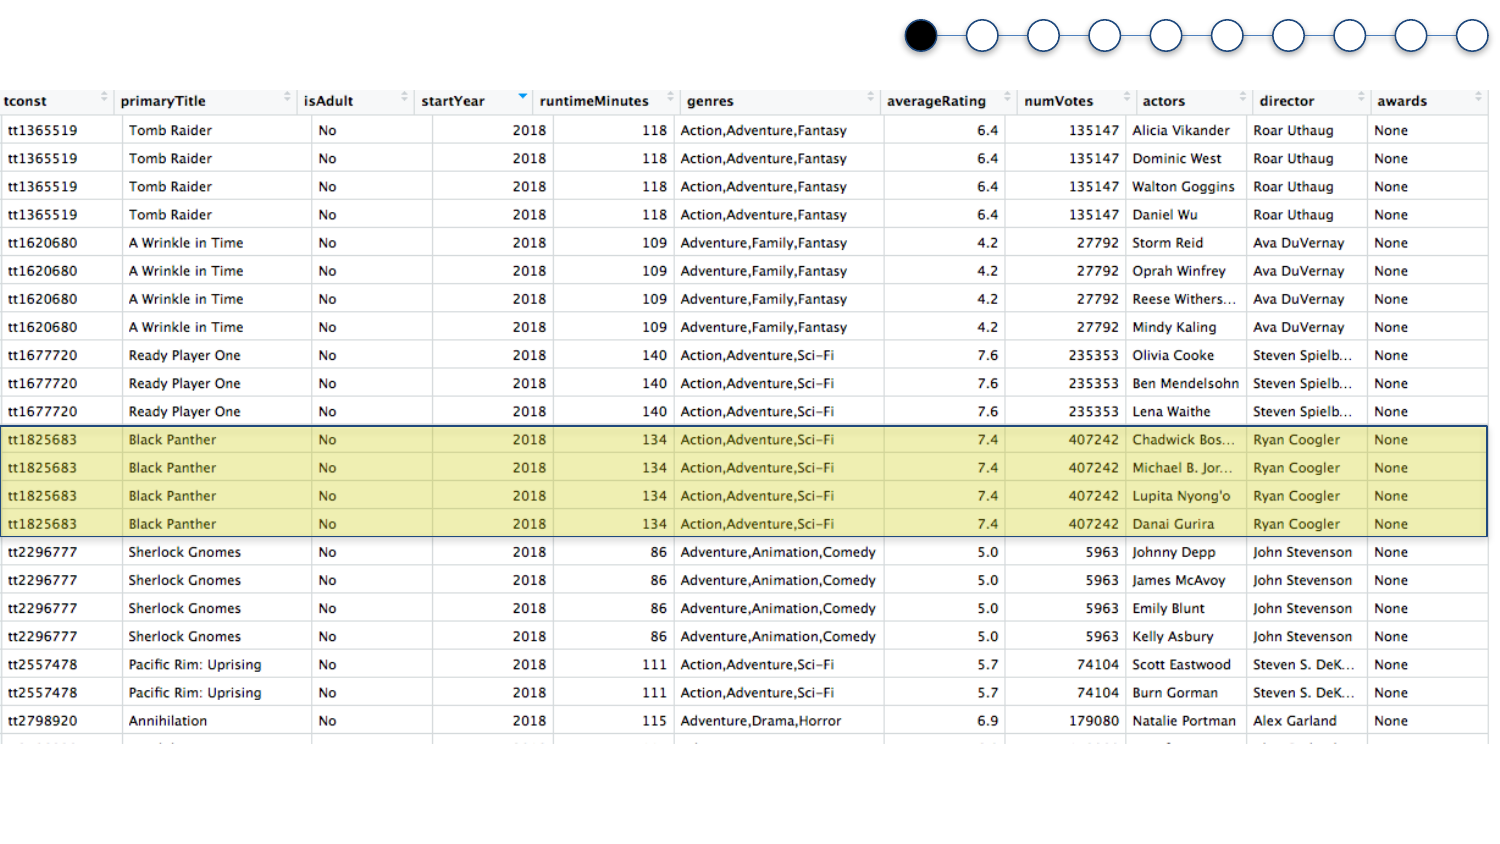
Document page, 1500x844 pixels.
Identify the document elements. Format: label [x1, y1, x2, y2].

picture [0, 89, 1500, 744]
text_box [905, 19, 1489, 52]
